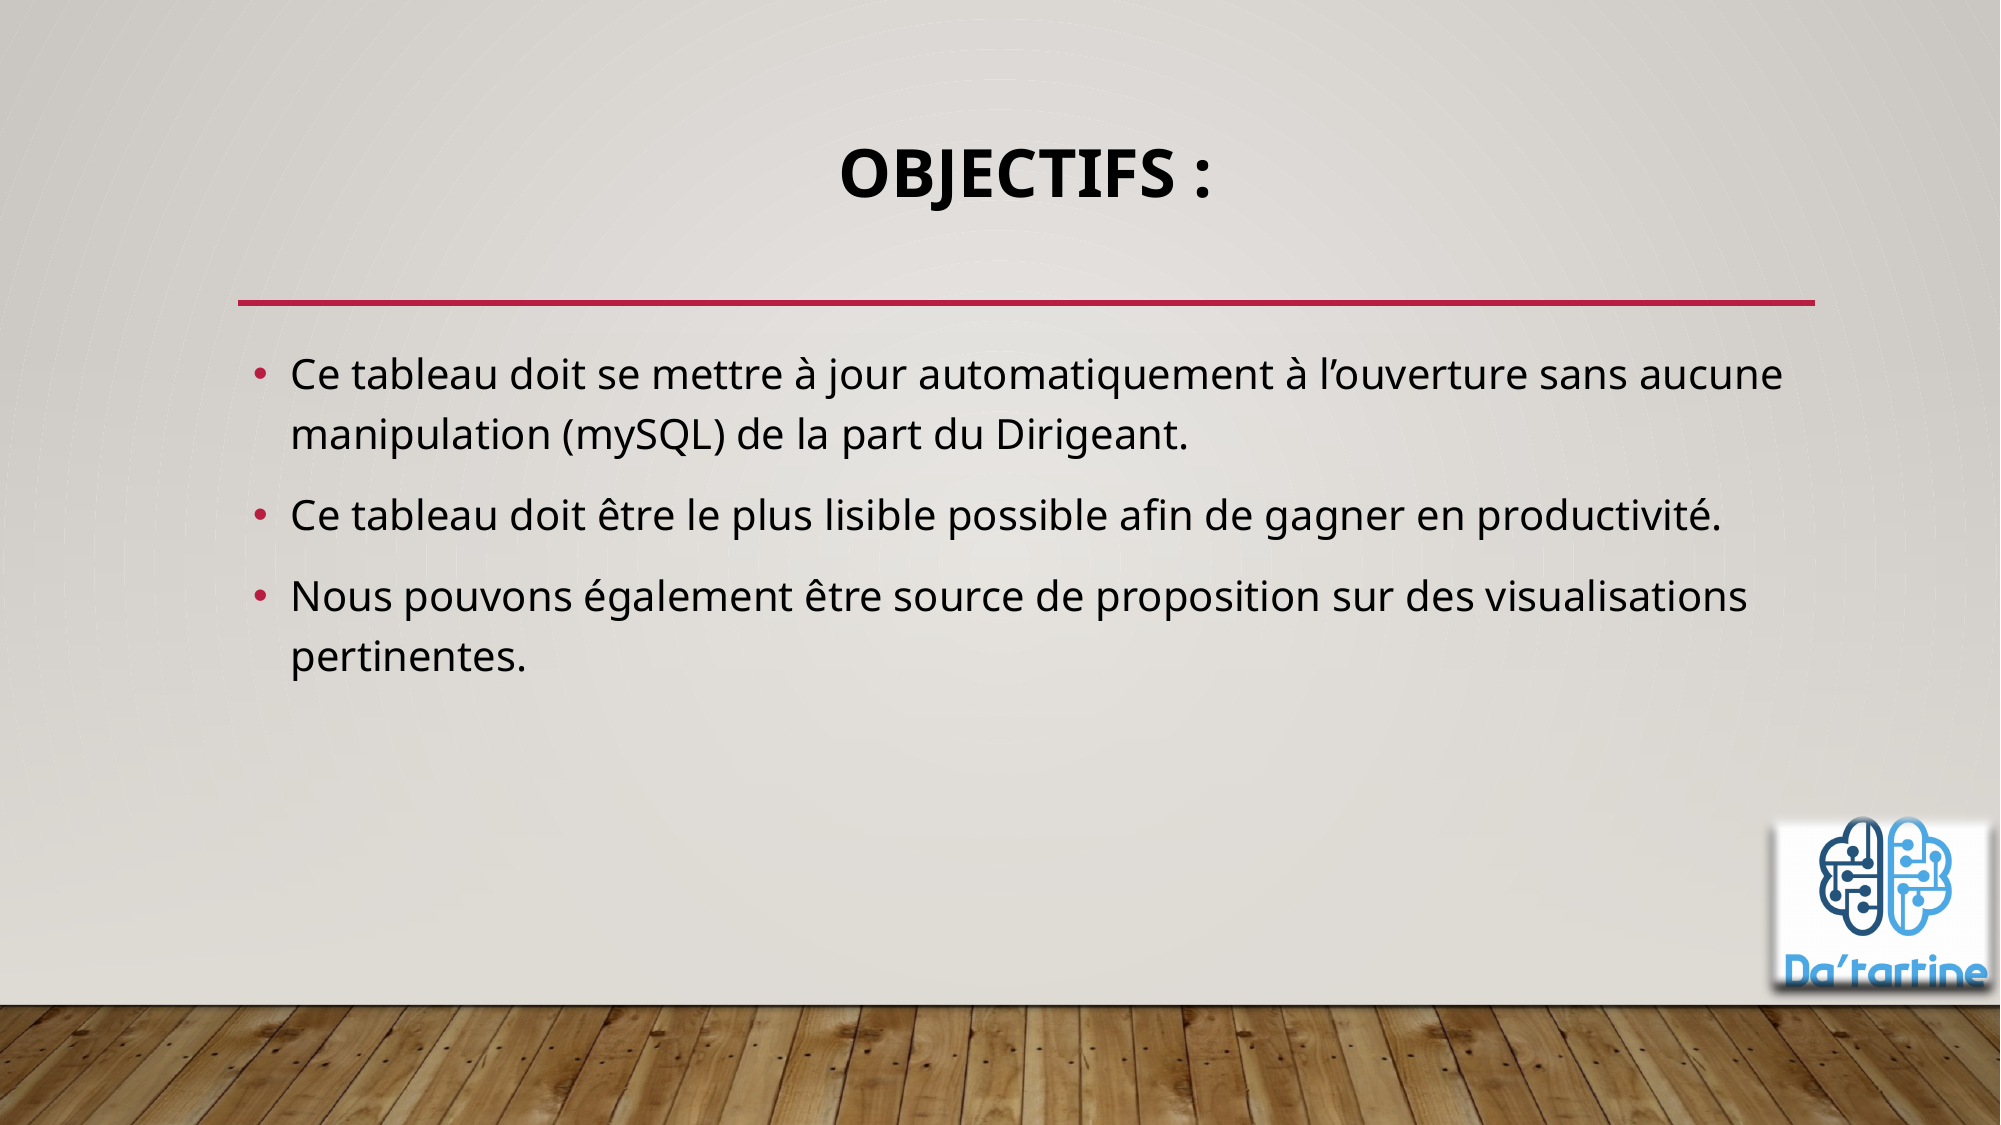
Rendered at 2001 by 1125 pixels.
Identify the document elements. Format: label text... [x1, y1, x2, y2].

title Objectifs : [238, 131, 1814, 305]
picture [0, 1005, 2000, 1125]
list Ce tableau doit se mettre à jour automatiquement à l’ouverture sans aucune manipulation (mySQL) de la part du Dirigeant. Ce tableau doit être le plus lisible possible afin de gagner en productivité. Nous pouvons également être source de proposition sur des visualisations pertinentes. [238, 330, 1814, 897]
picture [1764, 810, 2000, 993]
